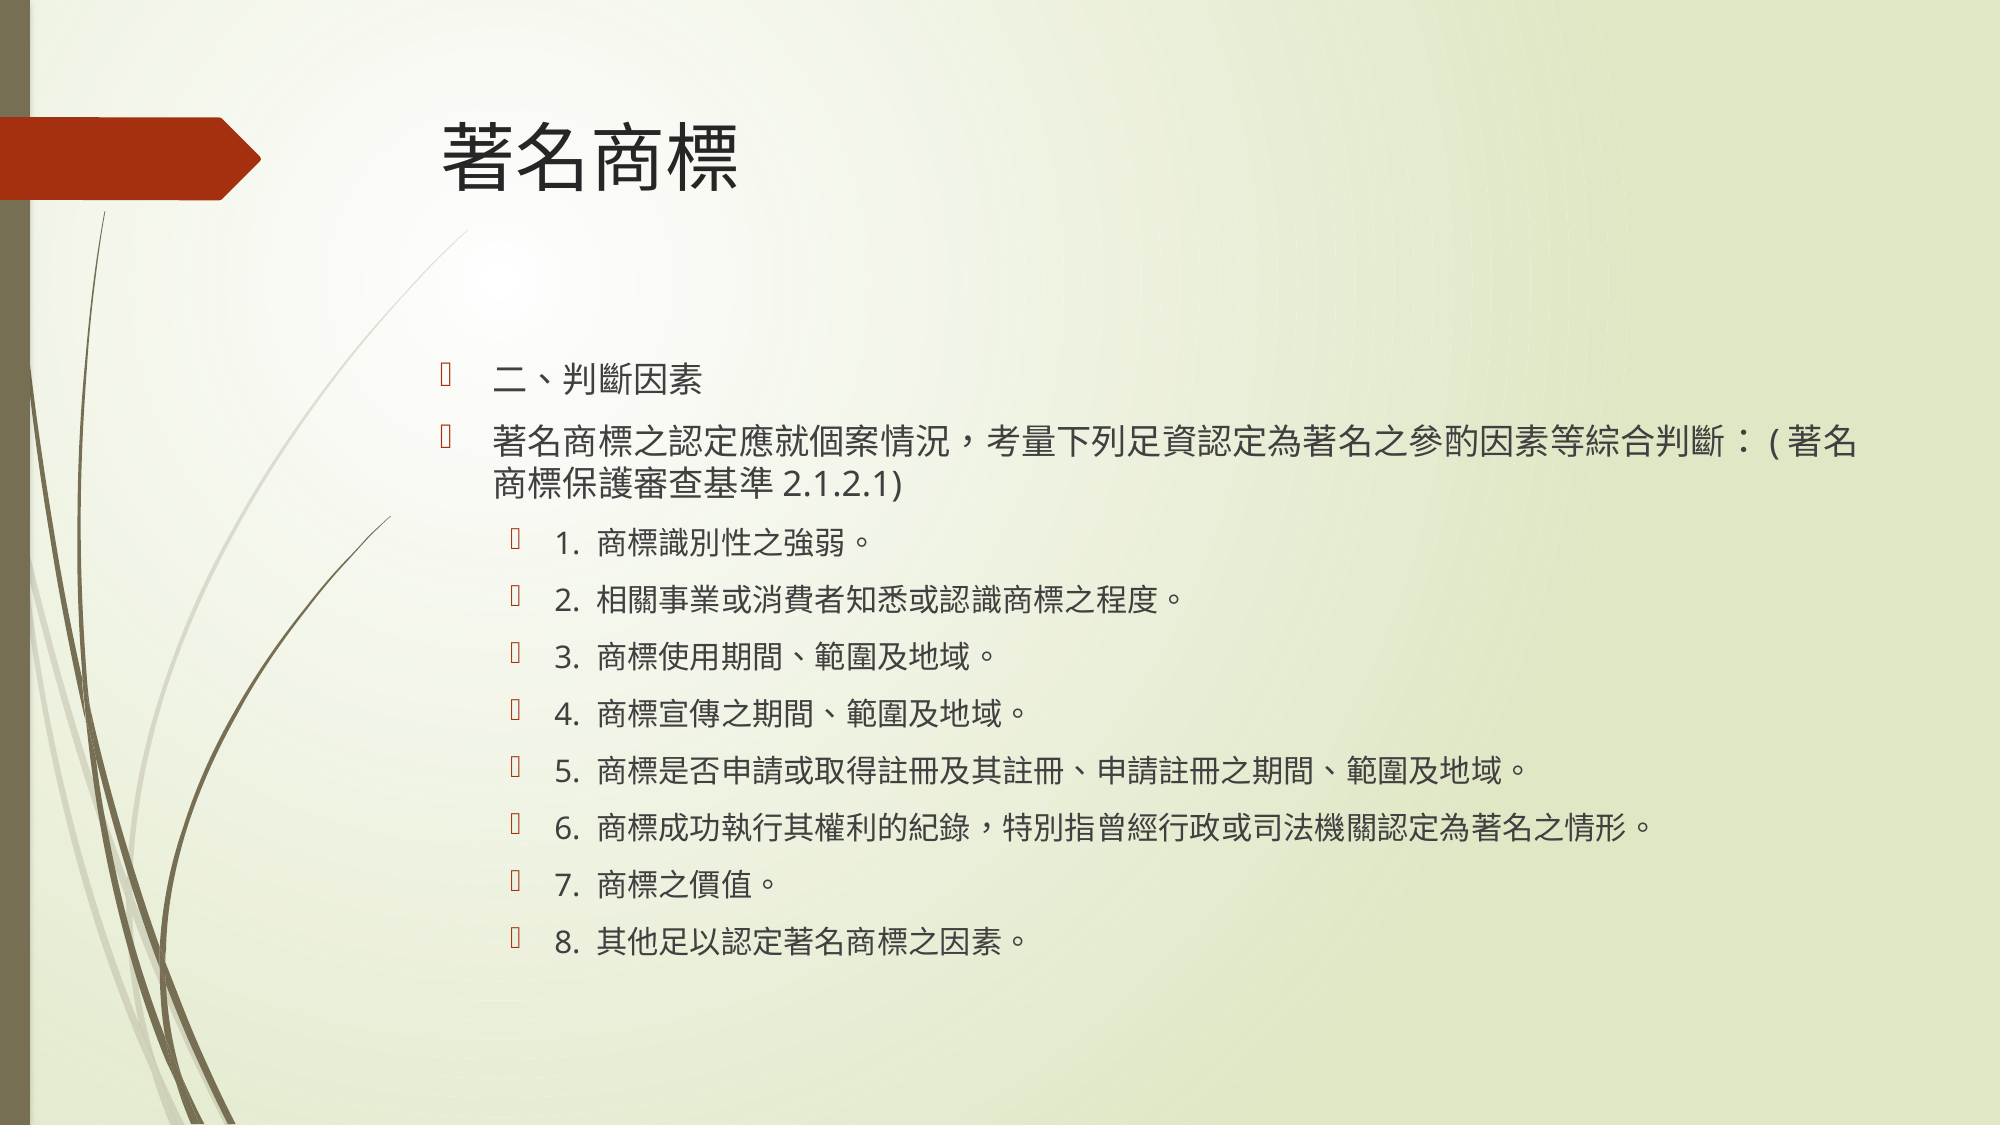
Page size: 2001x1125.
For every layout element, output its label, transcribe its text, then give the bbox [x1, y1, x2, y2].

list 二、判斷因素 著名商標之認定應就個案情況，考量下列足資認定為著名之參酌因素等綜合判斷：(著名商標保護審查基準2.1.2.1) 1. 商標識別性之強弱。 2. 相關事業或消費者知悉或認識商標之程度。 3. 商標使用期間、範圍及地域。 4. 商標宣傳之期間、範圍及地域。 5. 商標是否申請或取得註冊及其註冊、申請註冊之期間、範圍及地域。 6. 商標成功執行其權利的紀錄，特別指曾經行政或司法機關認定為著名之情形。 7. 商標之價值。 8. 其他足以認定著名商標之因素。 [424, 350, 1888, 970]
title 著名商標 [425, 102, 1888, 313]
